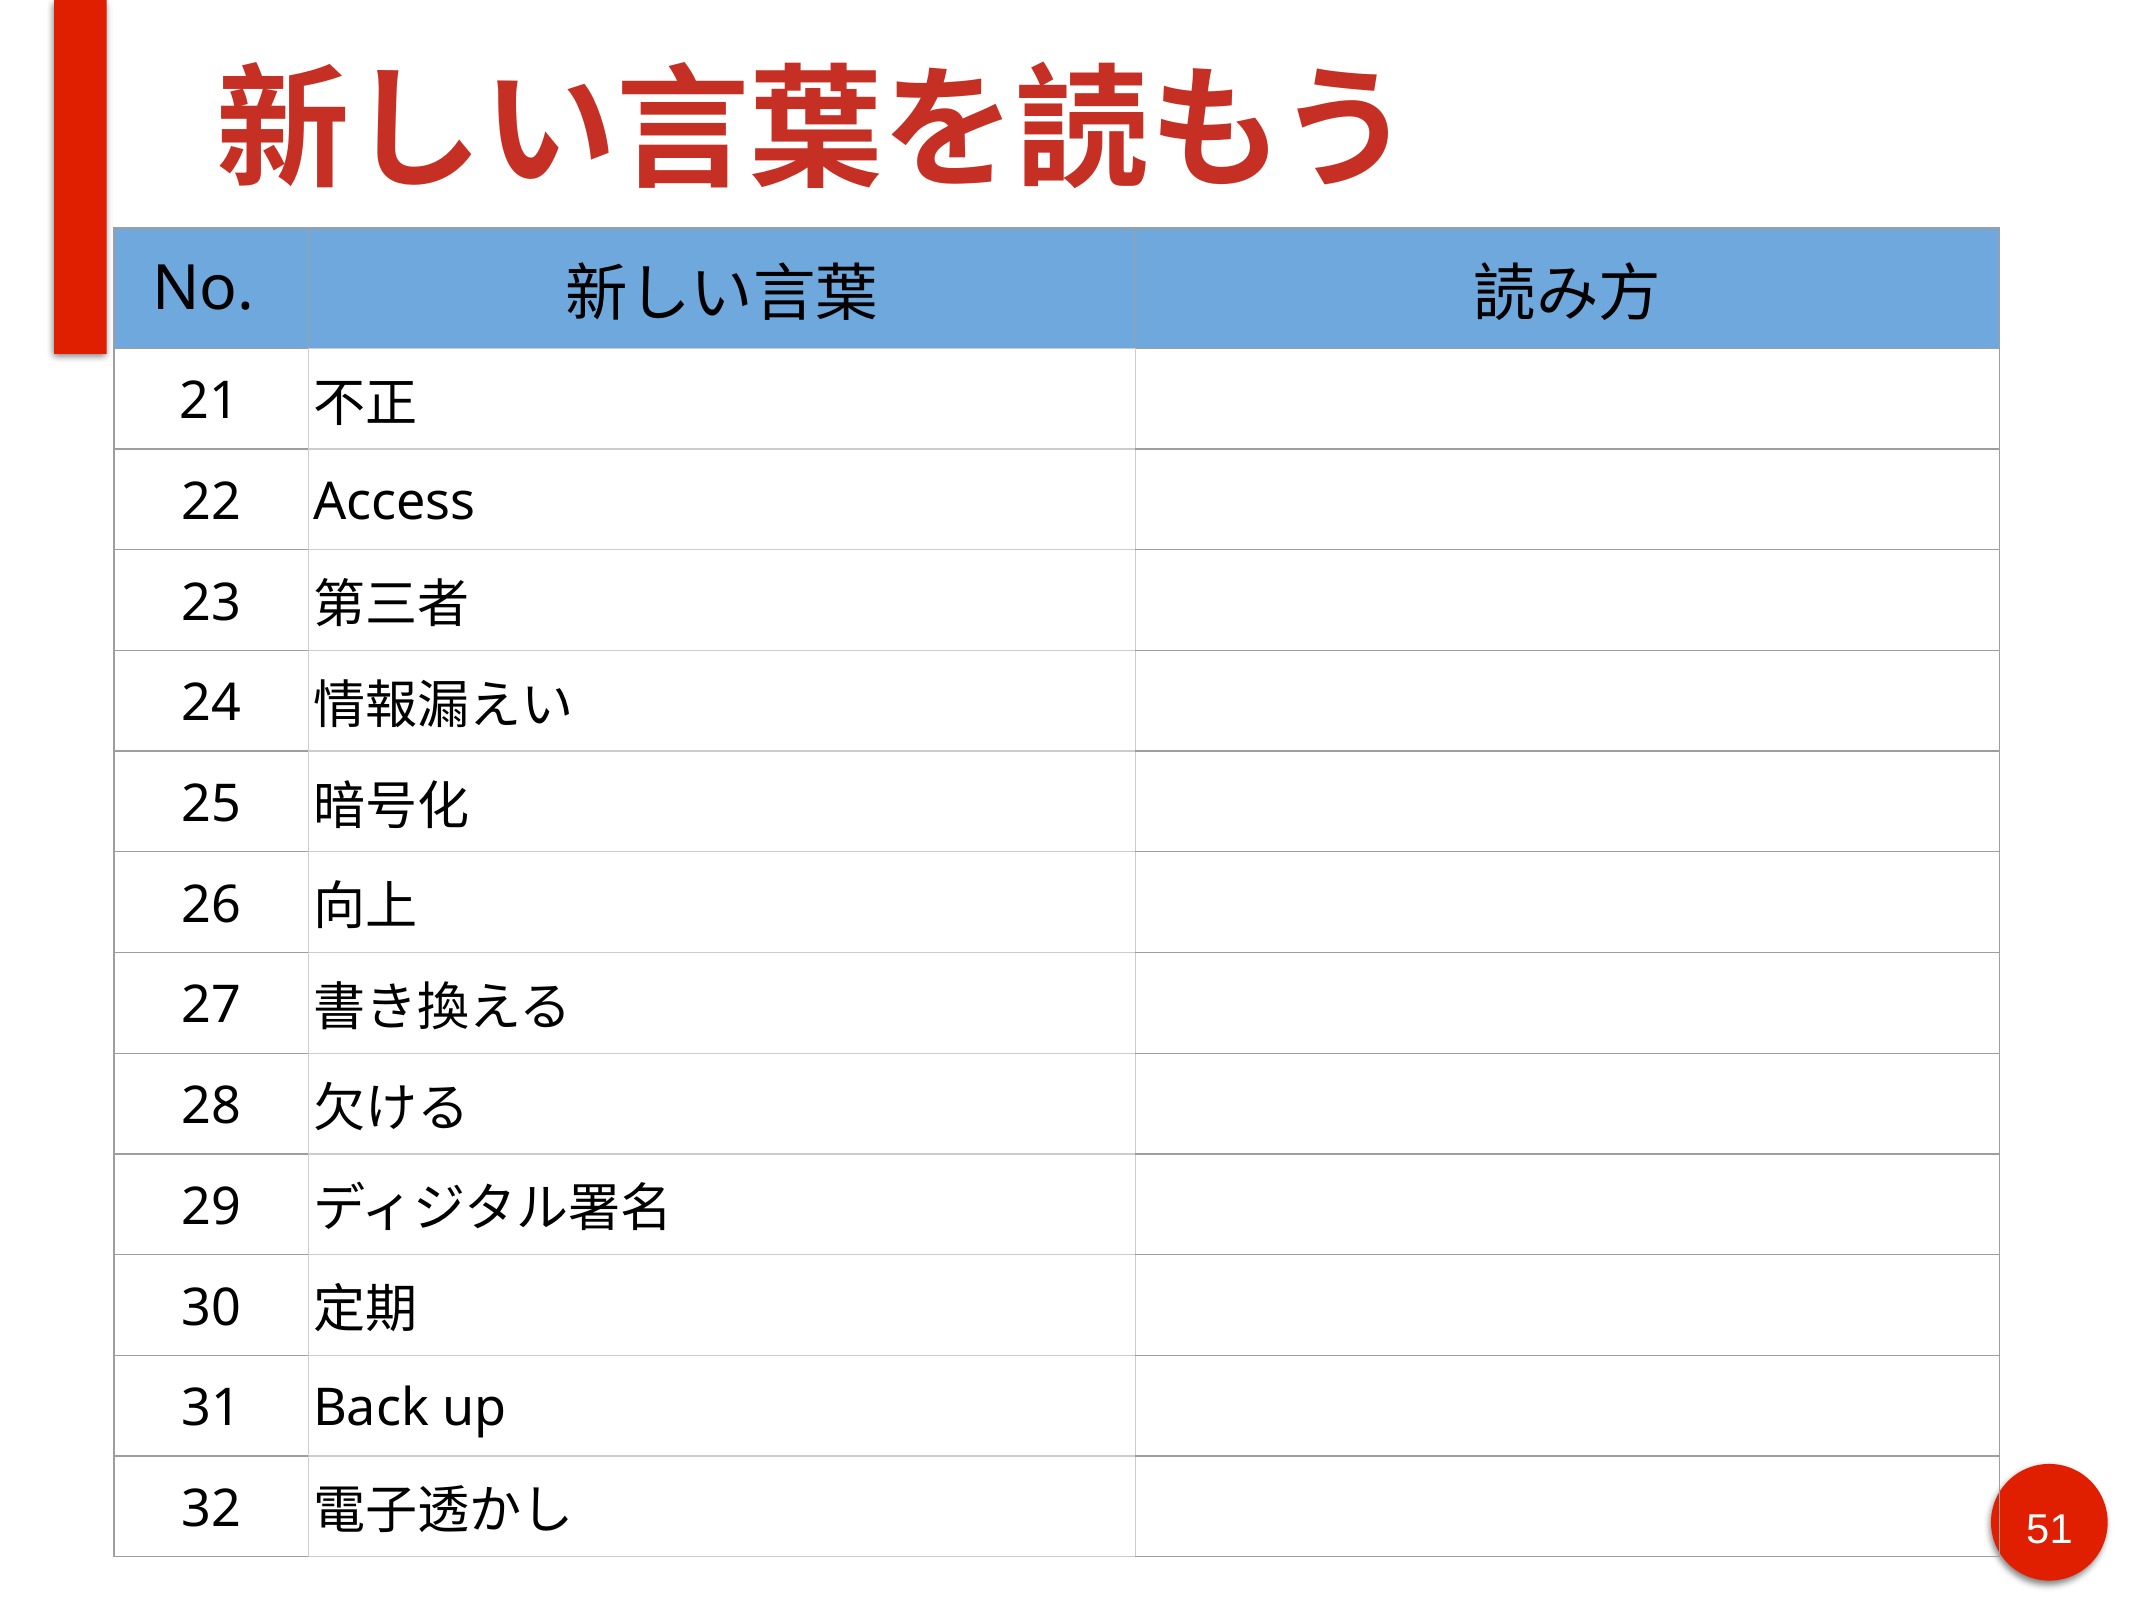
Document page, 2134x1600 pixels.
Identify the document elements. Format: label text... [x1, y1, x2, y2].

table_cell 定期 [309, 1255, 1135, 1355]
table_cell Back up [309, 1356, 1135, 1455]
table_cell [1136, 953, 1999, 1053]
slide_number ‹#› [2012, 1493, 2087, 1552]
table_header 新しい言葉 [309, 229, 1135, 348]
table_cell [1136, 651, 1999, 750]
table_cell 欠ける [309, 1054, 1135, 1153]
table_header 読み方 [1136, 229, 1999, 348]
table_cell [1136, 1054, 1999, 1153]
table_cell 26 [115, 852, 308, 952]
table_cell [1136, 550, 1999, 650]
table_cell [1136, 852, 1999, 952]
table_cell 第三者 [309, 550, 1135, 650]
table_header No. [115, 229, 308, 348]
table_cell 向上 [309, 852, 1135, 952]
table_cell 28 [115, 1054, 308, 1153]
table_cell 23 [115, 550, 308, 650]
table_cell 29 [115, 1155, 308, 1254]
table_cell 書き換える [309, 953, 1135, 1053]
table_cell [1136, 1255, 1999, 1355]
table_cell 32 [115, 1457, 308, 1556]
table_cell 31 [115, 1356, 308, 1455]
table_cell [1136, 1356, 1999, 1455]
table_cell Access [309, 450, 1135, 549]
table_cell [1136, 450, 1999, 549]
table_cell [1136, 752, 1999, 851]
table_cell 不正 [309, 349, 1135, 448]
table_cell [1136, 349, 1999, 448]
table_cell 暗号化 [309, 752, 1135, 851]
table_cell [1136, 1457, 1999, 1556]
table_cell 25 [115, 752, 308, 851]
table_cell ディジタル署名 [309, 1155, 1135, 1254]
table_cell 21 [115, 349, 308, 448]
table_cell 30 [115, 1255, 308, 1355]
table_cell [1136, 1155, 1999, 1254]
table_cell 情報漏えい [309, 651, 1135, 750]
table_cell 電子透かし [309, 1457, 1135, 1556]
title 新しい言葉を読もう [208, 18, 2030, 228]
table_cell 27 [115, 953, 308, 1053]
table_cell 24 [115, 651, 308, 750]
table_cell 22 [115, 450, 308, 549]
